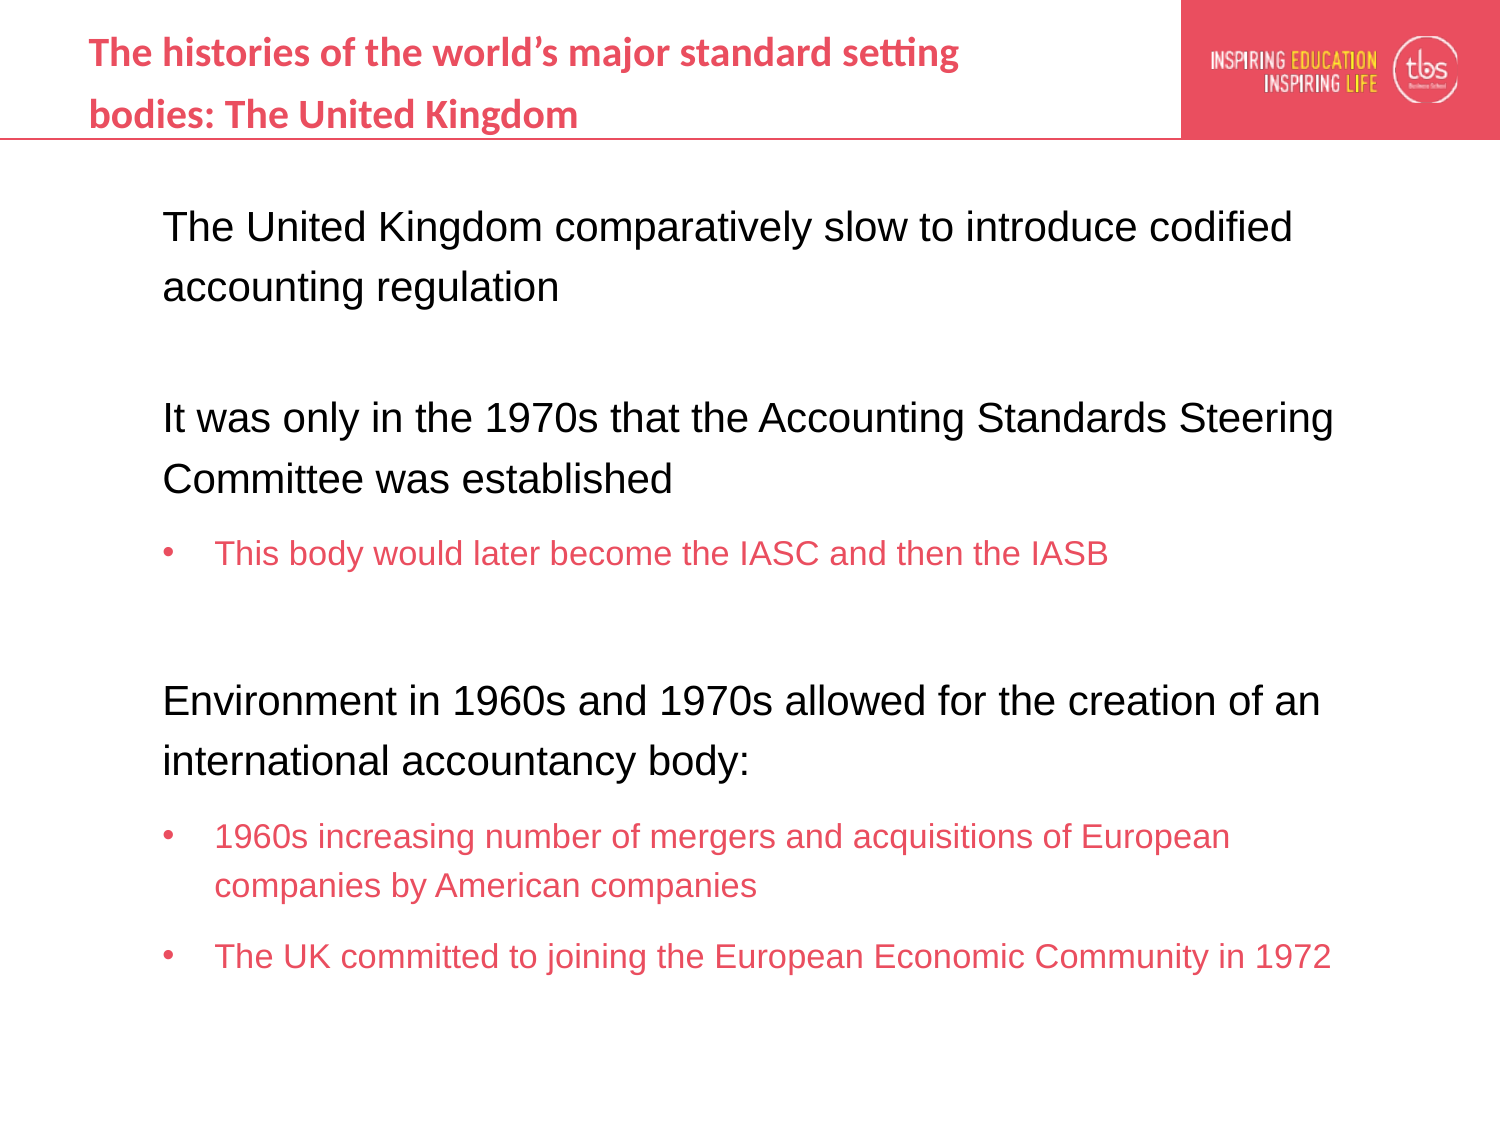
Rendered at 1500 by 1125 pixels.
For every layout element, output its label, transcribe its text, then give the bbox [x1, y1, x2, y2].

text_box The histories of the world’s major standard setting bodies: The United Kingdom [0, 15, 1125, 134]
list The United Kingdom comparatively slow to introduce codified accounting regulation It was only in the 1970s that the Accounting Standards Steering Committee was established This body would later become the IASC and then the IASB Environment in 1960s and 1970s allowed for the creation of an international accountancy body: 1960s increasing number of mergers and acquisitions of European companies by American companies The UK committed to joining the European Economic Community in 1972 [73, 181, 1427, 1031]
